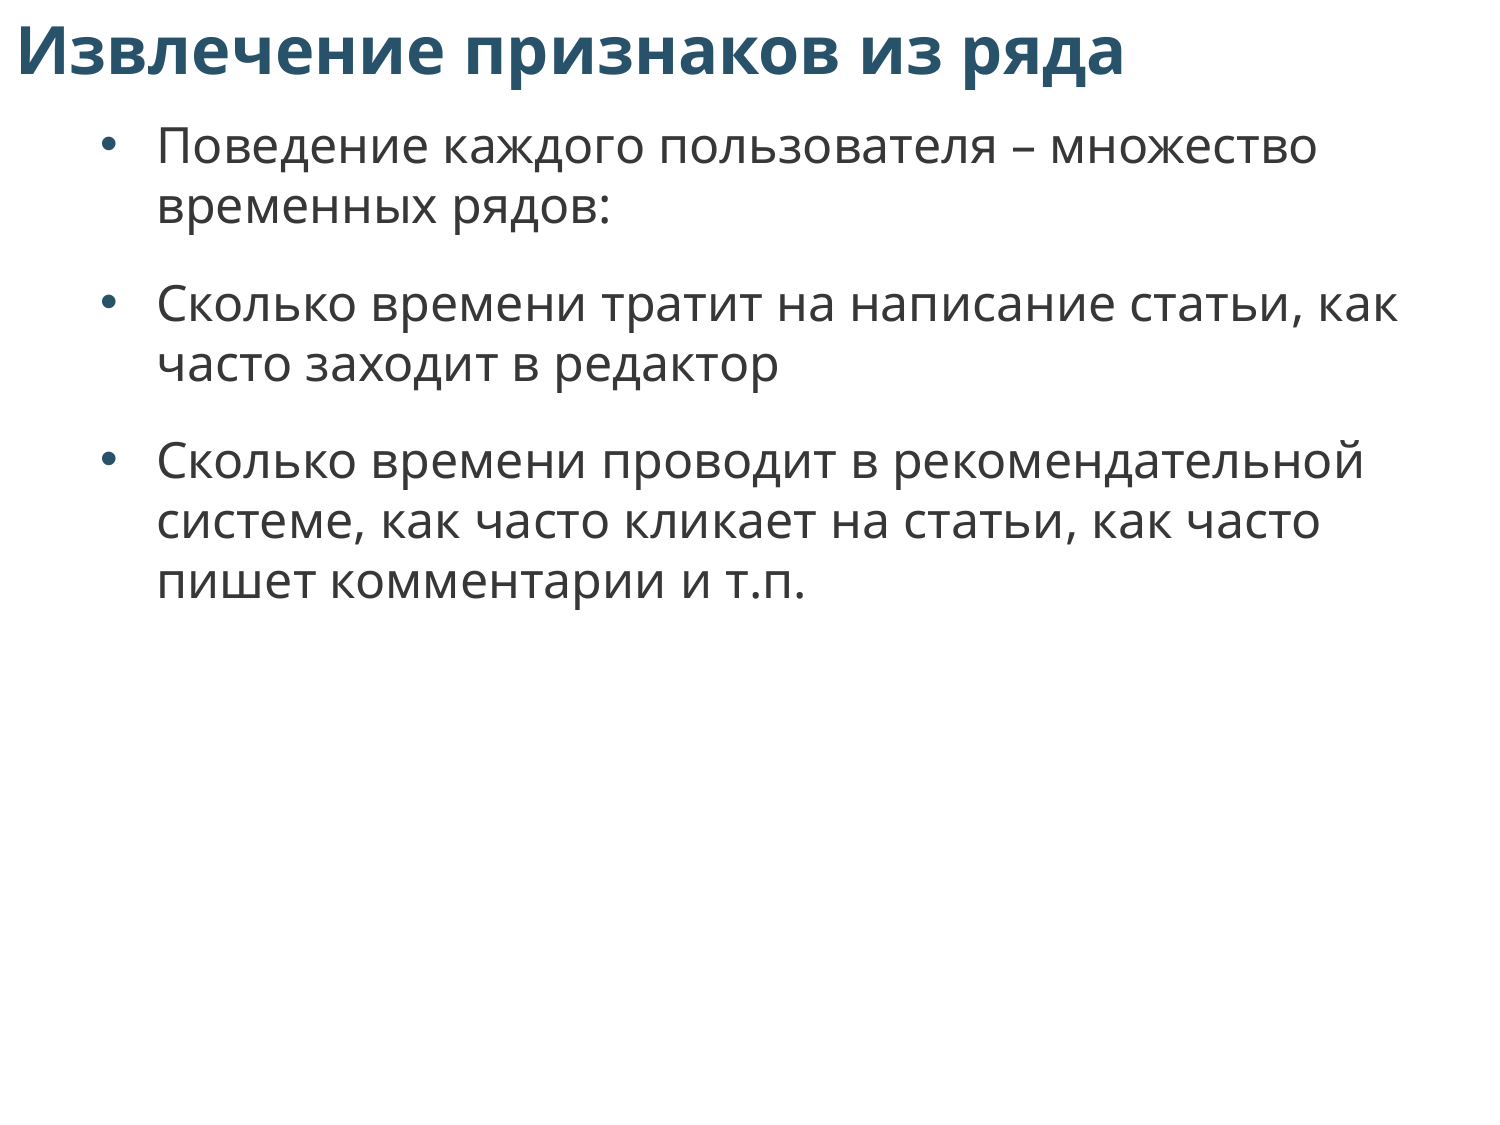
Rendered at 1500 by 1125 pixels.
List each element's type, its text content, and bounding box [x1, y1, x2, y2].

text_box Поведение каждого пользователя – множество временных рядов: Сколько времени тратит на написание статьи, как часто заходит в редактор Сколько времени проводит в рекомендательной системе, как часто кликает на статьи, как часто пишет комментарии и т.п. [100, 113, 1400, 669]
text_box Извлечение признаков из ряда [0, 0, 1500, 96]
